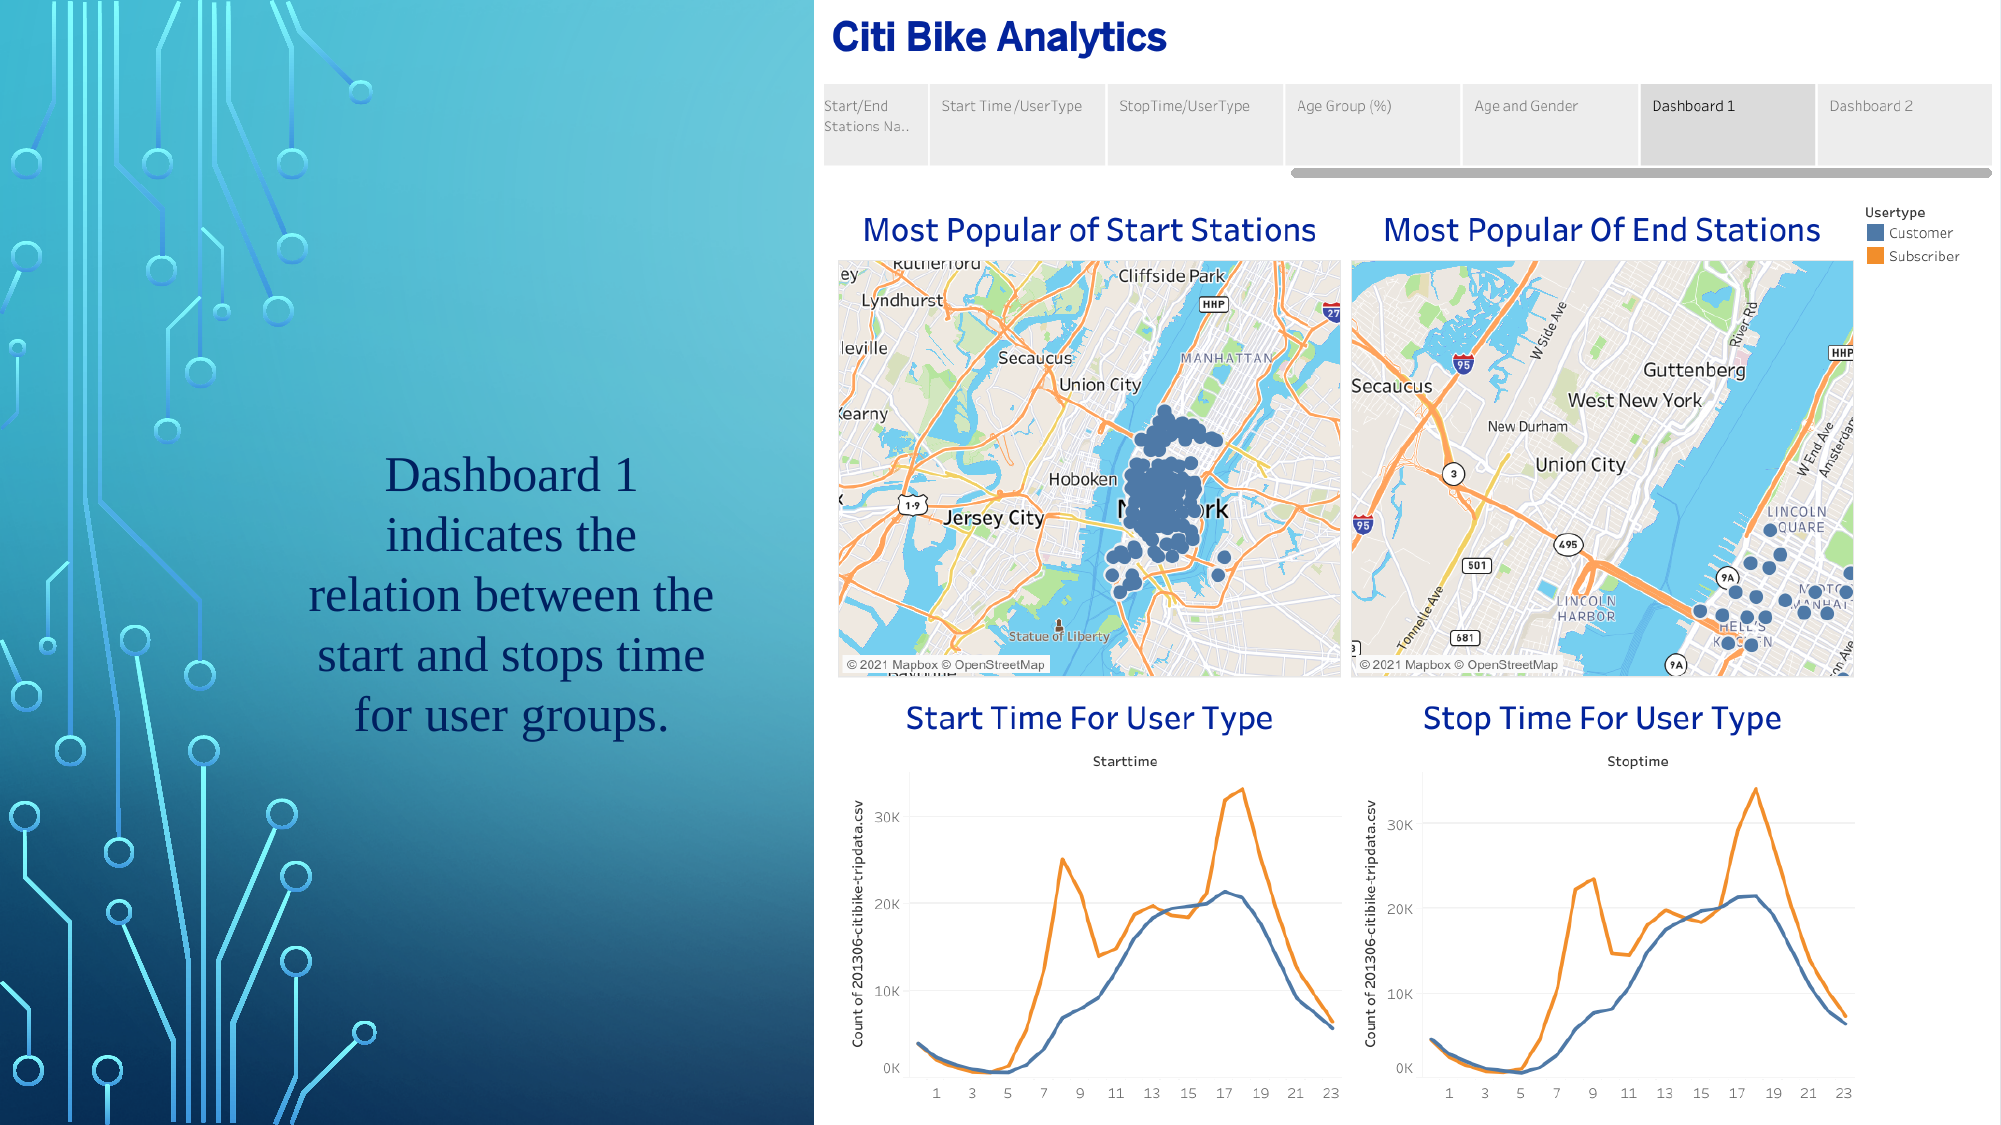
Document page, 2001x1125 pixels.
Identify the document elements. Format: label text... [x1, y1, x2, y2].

text_box Dashboard 1 indicates the relation between the start and stops time for user groups. [293, 434, 730, 750]
picture [813, 0, 2000, 1125]
